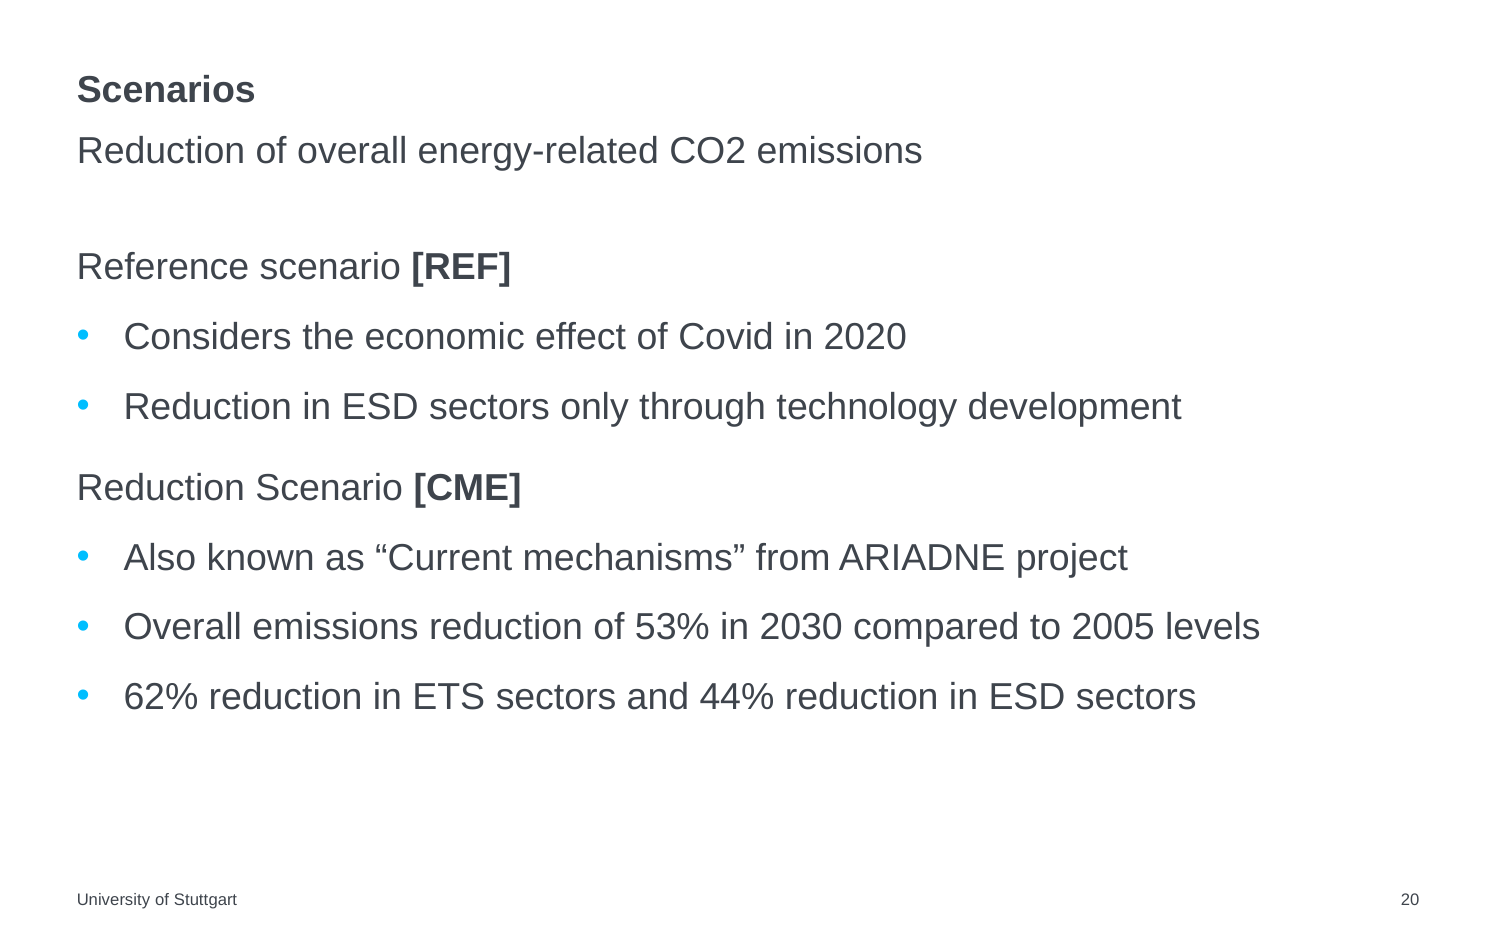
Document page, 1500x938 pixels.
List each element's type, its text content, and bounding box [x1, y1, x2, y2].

text_box Reduction Scenario [CME] Also known as “Current mechanisms” from ARIADNE project Overall emissions reduction of 53% in 2030 compared to 2005 levels 62% reduction in ETS sectors and 44% reduction in ESD sectors [76, 454, 1424, 500]
list Reduction of overall energy-related CO2 emissions [76, 117, 1424, 163]
text_box Reference scenario [REF] Considers the economic effect of Covid in 2020 Reduction in ESD sectors only through technology development [76, 233, 1424, 279]
title Scenarios [76, 64, 1424, 111]
slide_number 20 [1400, 888, 1438, 910]
footer University of Stuttgart [76, 888, 1072, 910]
